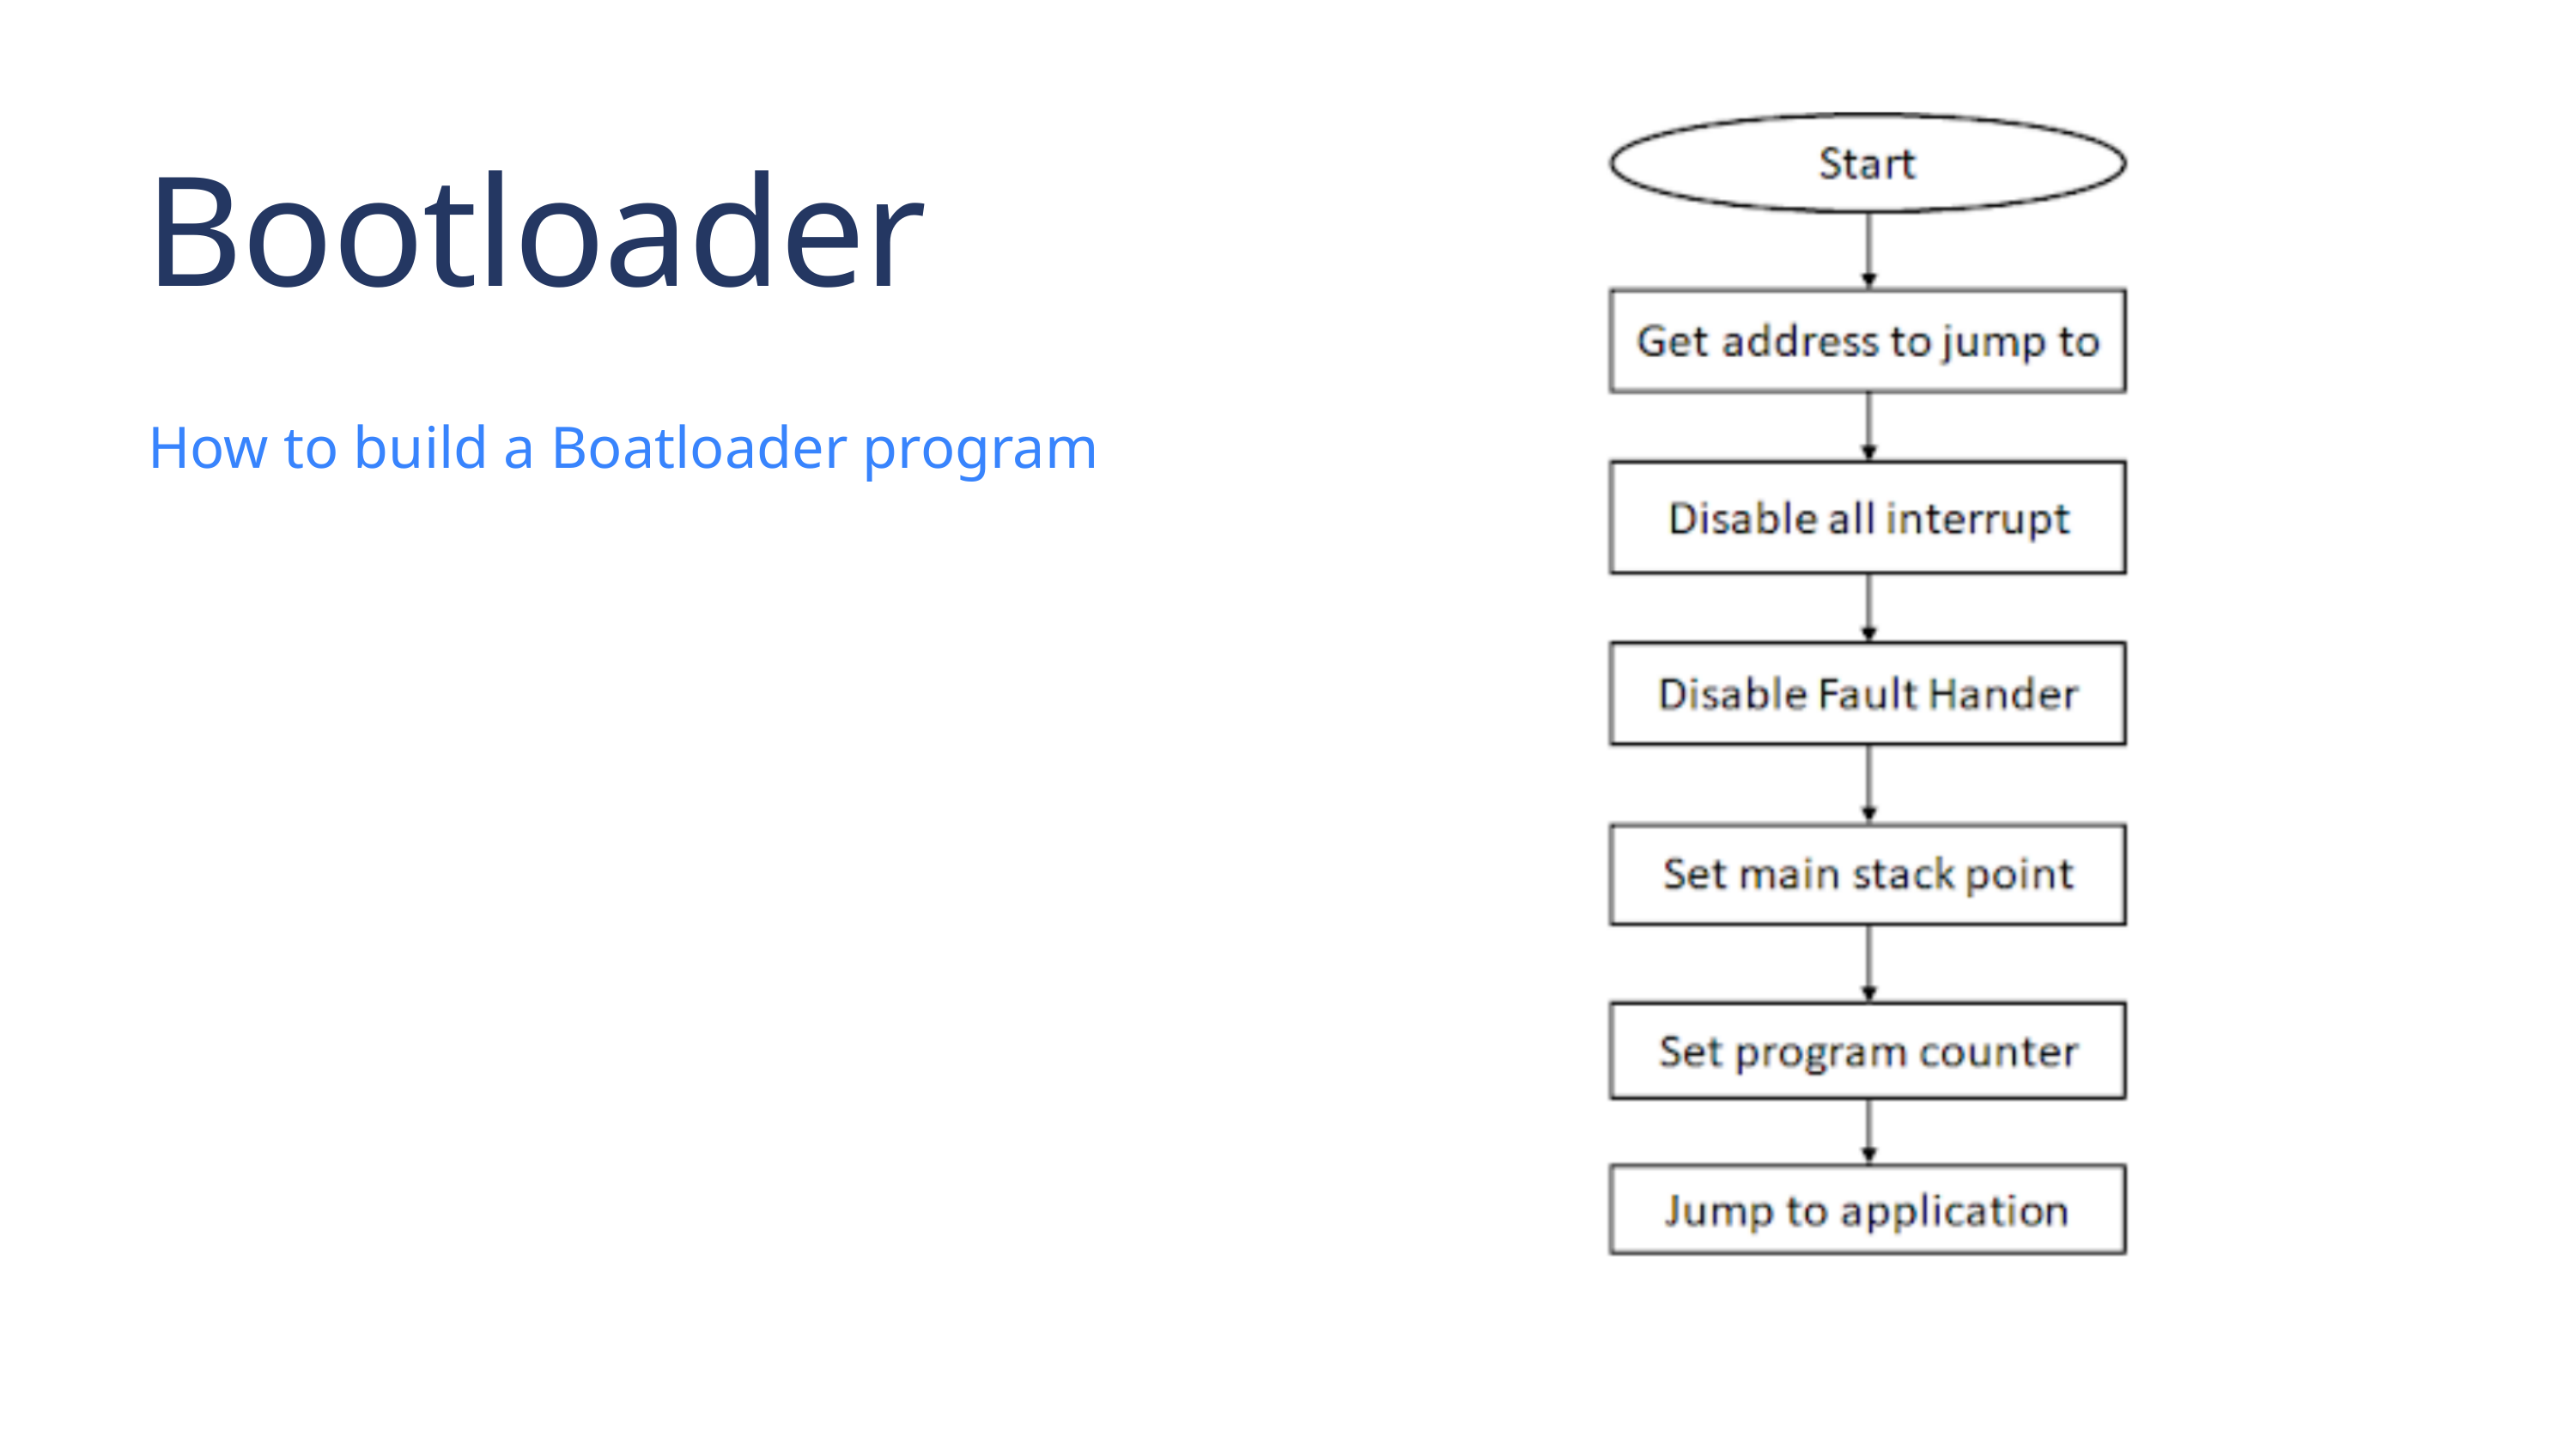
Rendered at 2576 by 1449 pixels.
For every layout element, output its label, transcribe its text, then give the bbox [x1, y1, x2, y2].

picture [1566, 106, 2166, 1275]
text_box Bootloader [144, 179, 1562, 317]
text_box How to build a Boatloader program [148, 410, 1267, 480]
